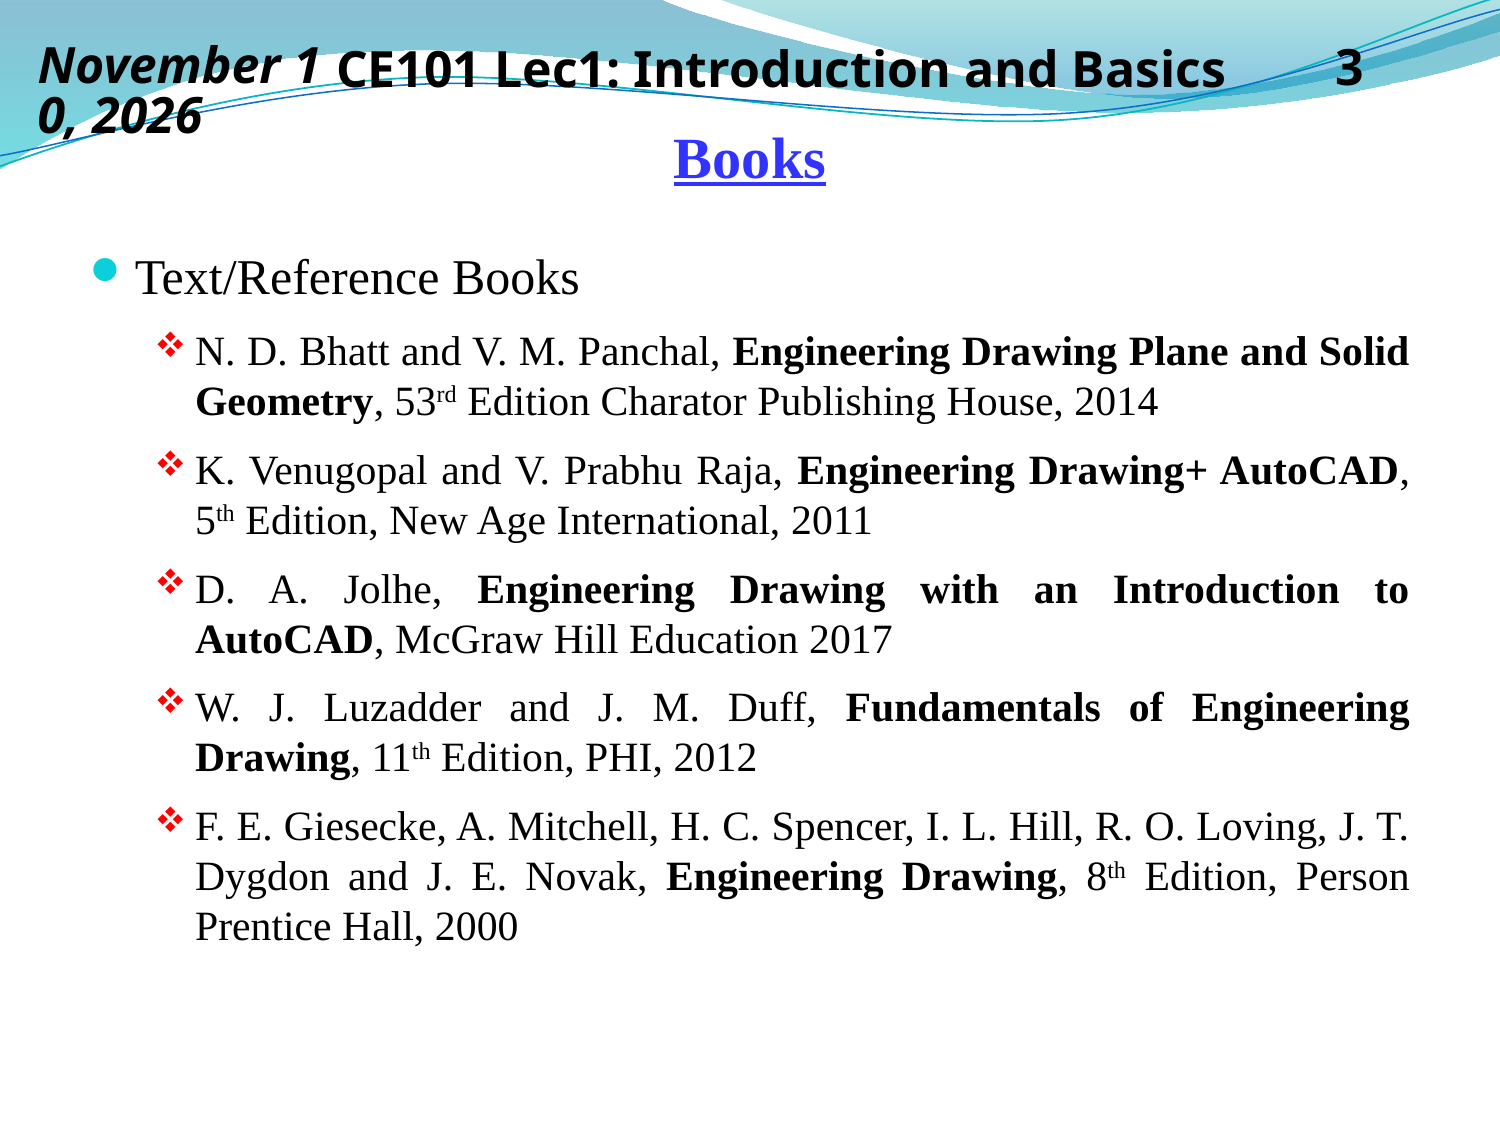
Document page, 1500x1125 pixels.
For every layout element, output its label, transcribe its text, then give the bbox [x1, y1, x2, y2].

footer CE101 Lec1: Introduction and Basics [324, 37, 1238, 99]
slide_number 3 [1275, 40, 1425, 100]
list Text/Reference Books N. D. Bhatt and V. M. Panchal, Engineering Drawing Plane and Solid Geometry, 53rd Edition Charator Publishing House, 2014 K. Venugopal and V. Prabhu Raja, Engineering Drawing+ AutoCAD, 5th Edition, New Age International, 2011 D. A. Jolhe, Engineering Drawing with an Introduction to AutoCAD, McGraw Hill Education 2017 W. J. Luzadder and J. M. Duff, Fundamentals of Engineering Drawing, 11th Edition, PHI, 2012 F. E. Giesecke, A. Mitchell, H. C. Spencer, I. L. Hill, R. O. Loving, J. T. Dygdon and J. E. Novak, Engineering Drawing, 8th Edition, Person Prentice Hall, 2000 [74, 237, 1426, 932]
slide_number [37, 37, 324, 98]
title Books [74, 112, 1426, 191]
